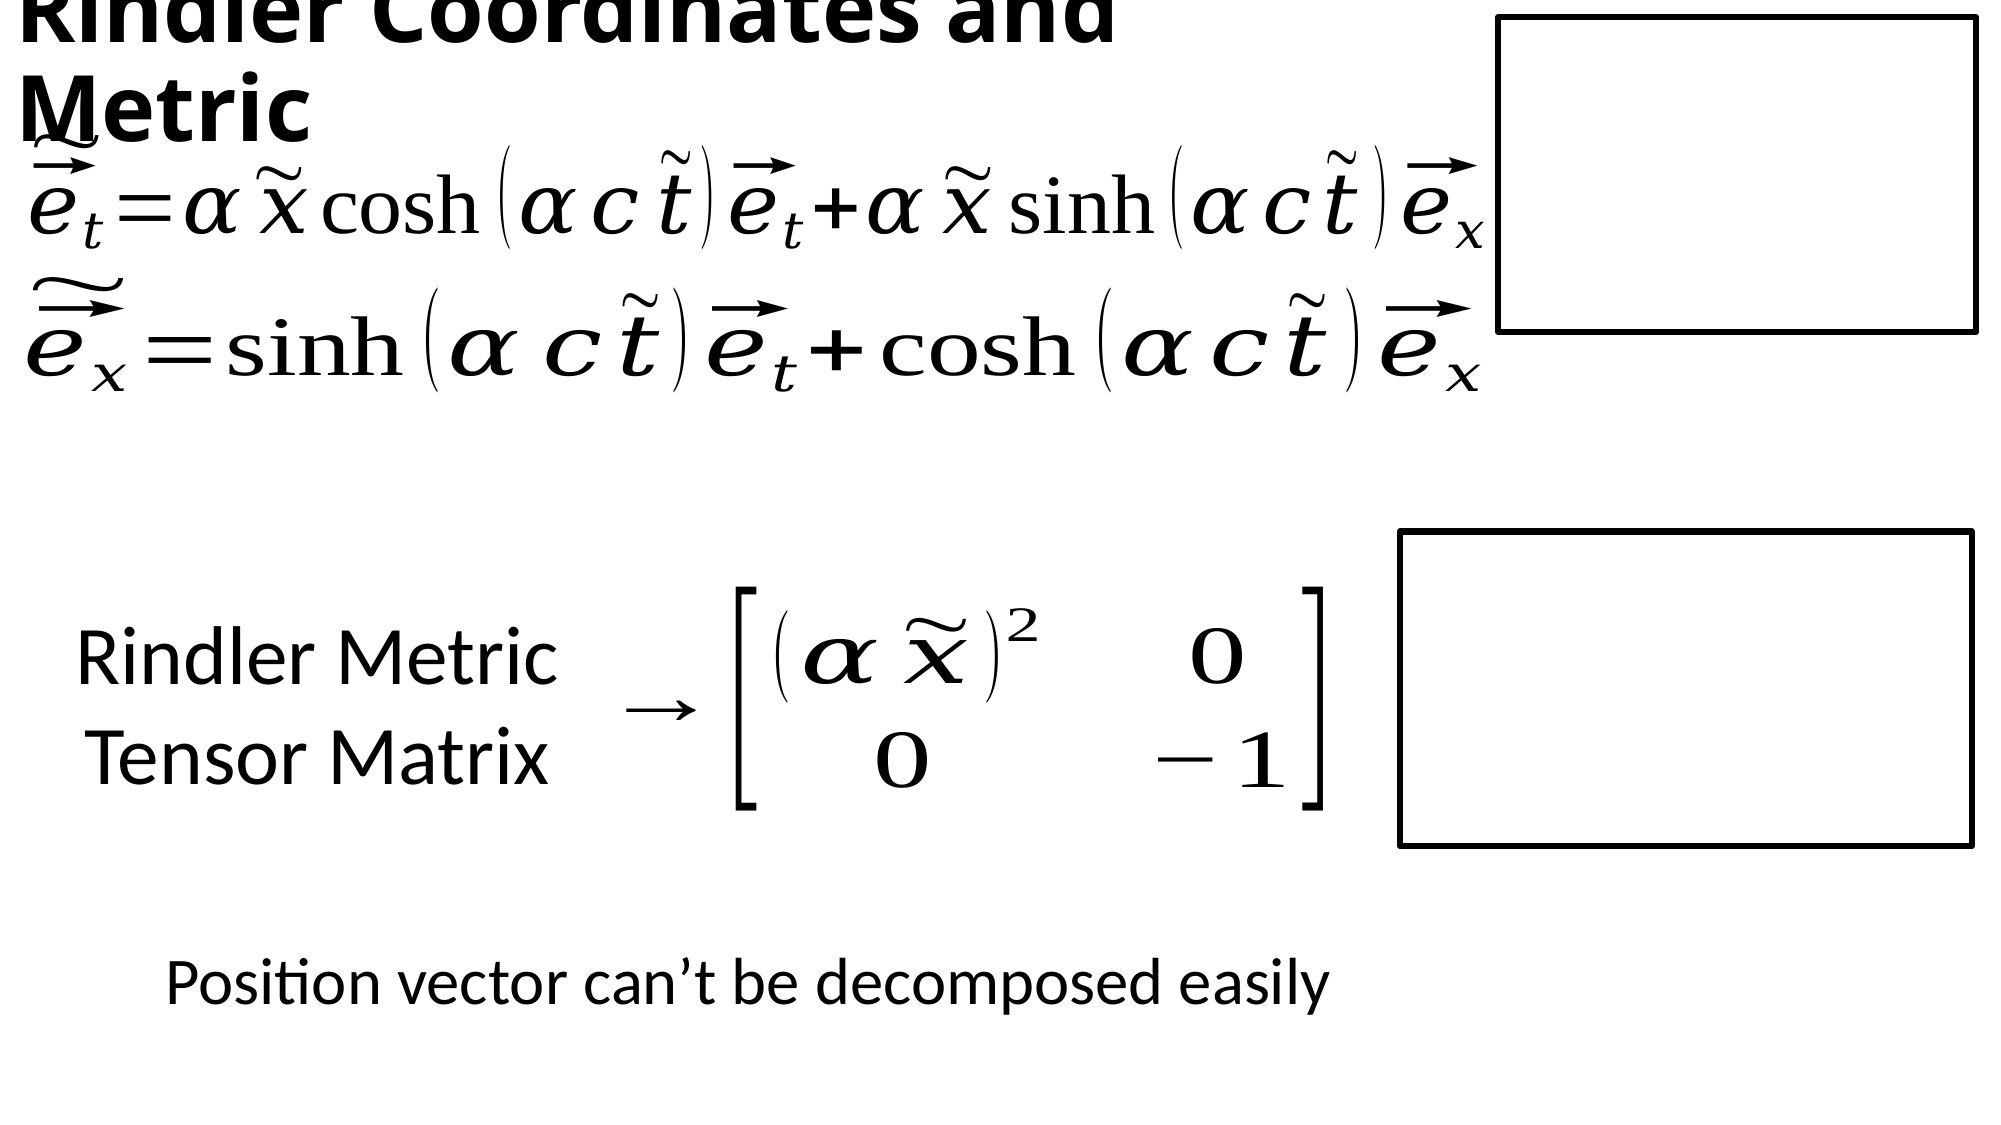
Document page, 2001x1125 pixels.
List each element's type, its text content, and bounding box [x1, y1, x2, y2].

text_box Rindler Metric Tensor Matrix [60, 593, 574, 809]
text_box Position vector can’t be decomposed easily [150, 930, 1347, 1025]
title Rindler Coordinates and Metric [0, 0, 1200, 124]
